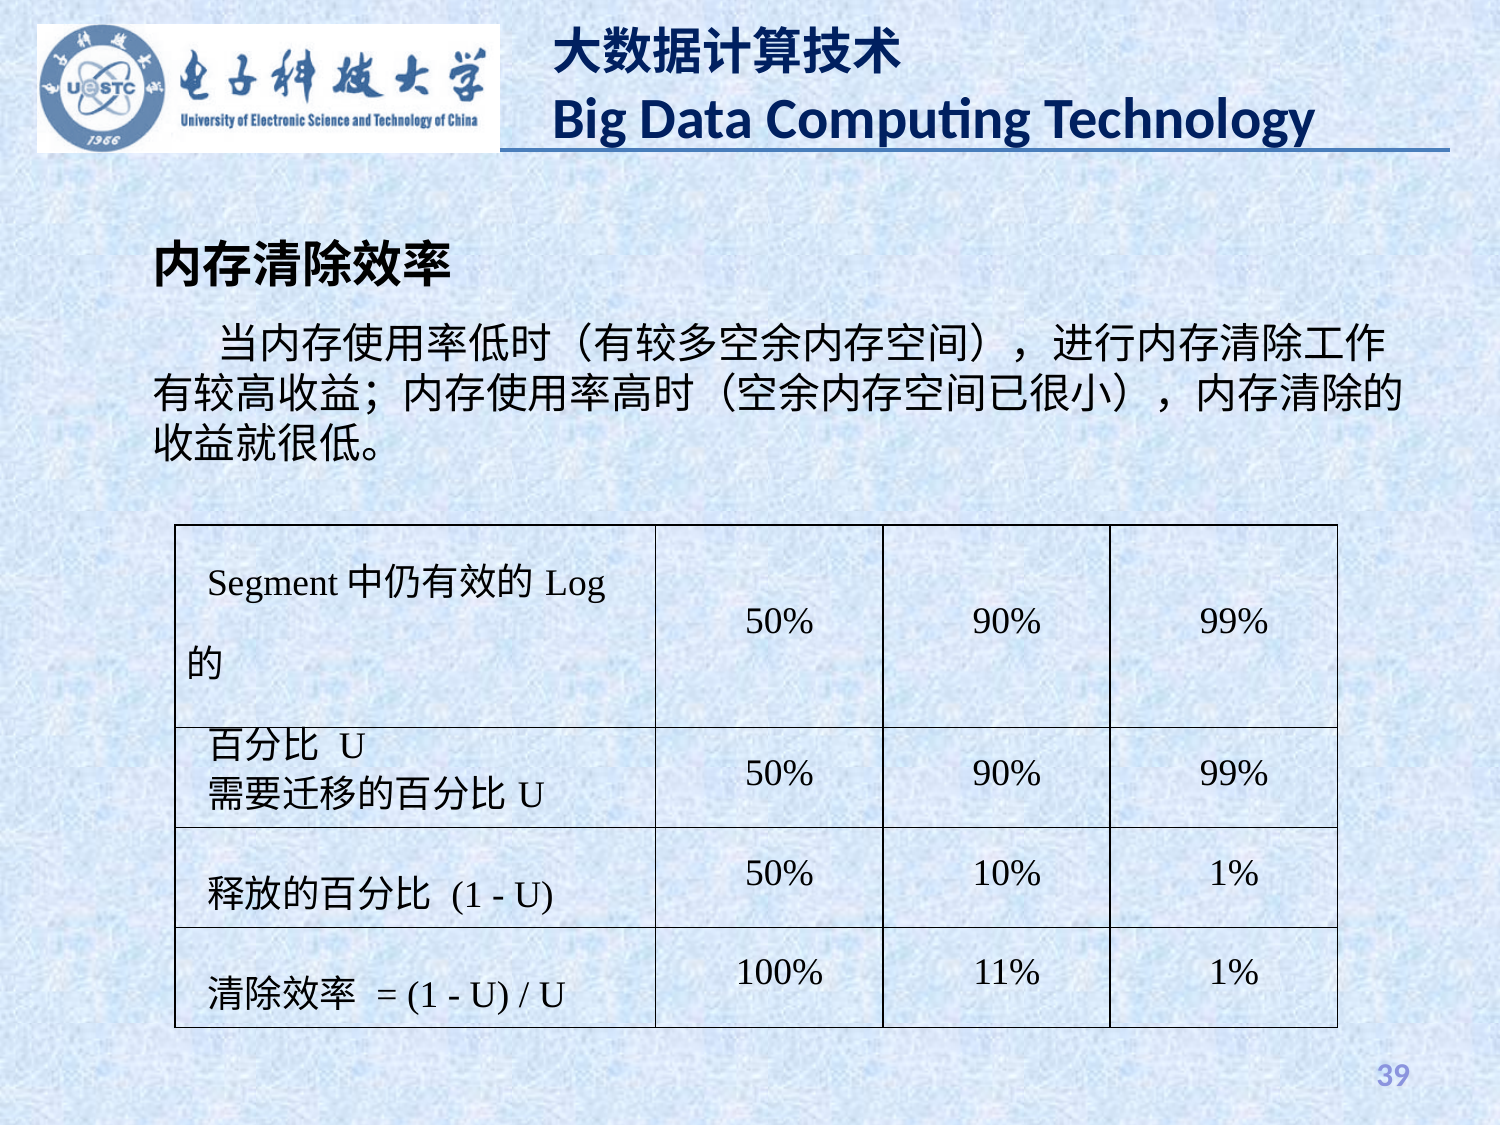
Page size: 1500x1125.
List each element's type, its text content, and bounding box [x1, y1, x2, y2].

table_cell 50% [656, 828, 882, 927]
table_cell 需要迁移的百分比U [176, 728, 655, 827]
table_cell 1% [1111, 828, 1337, 927]
text_box 大数据计算技术 Big Data Computing Technology [537, 12, 1450, 149]
table_cell 90% [884, 728, 1109, 827]
table_cell 11% [884, 928, 1109, 1027]
table_header 50% [656, 526, 882, 727]
table_cell 清除效率 = (1 - U) / U [176, 928, 655, 1027]
table_header Segment中仍有效的Log的 百分比 U [176, 526, 655, 727]
table_cell 释放的百分比 (1 - U) [176, 828, 655, 927]
table_cell 100% [656, 928, 882, 1027]
table_cell 10% [884, 828, 1109, 927]
table_header 90% [884, 526, 1109, 727]
table_header 99% [1111, 526, 1337, 727]
table_cell 99% [1111, 728, 1337, 827]
picture [0, 0, 1500, 1125]
table_cell 1% [1111, 928, 1337, 1027]
slide_number 39 [1074, 1042, 1425, 1103]
table_cell 50% [656, 728, 882, 827]
text_box 内存清除效率 当内存使用率低时（有较多空余内存空间），进行内存清除工作有较高收益；内存使用率高时（空余内存空间已很小），内存清除的收益就很低。 [137, 224, 1438, 475]
